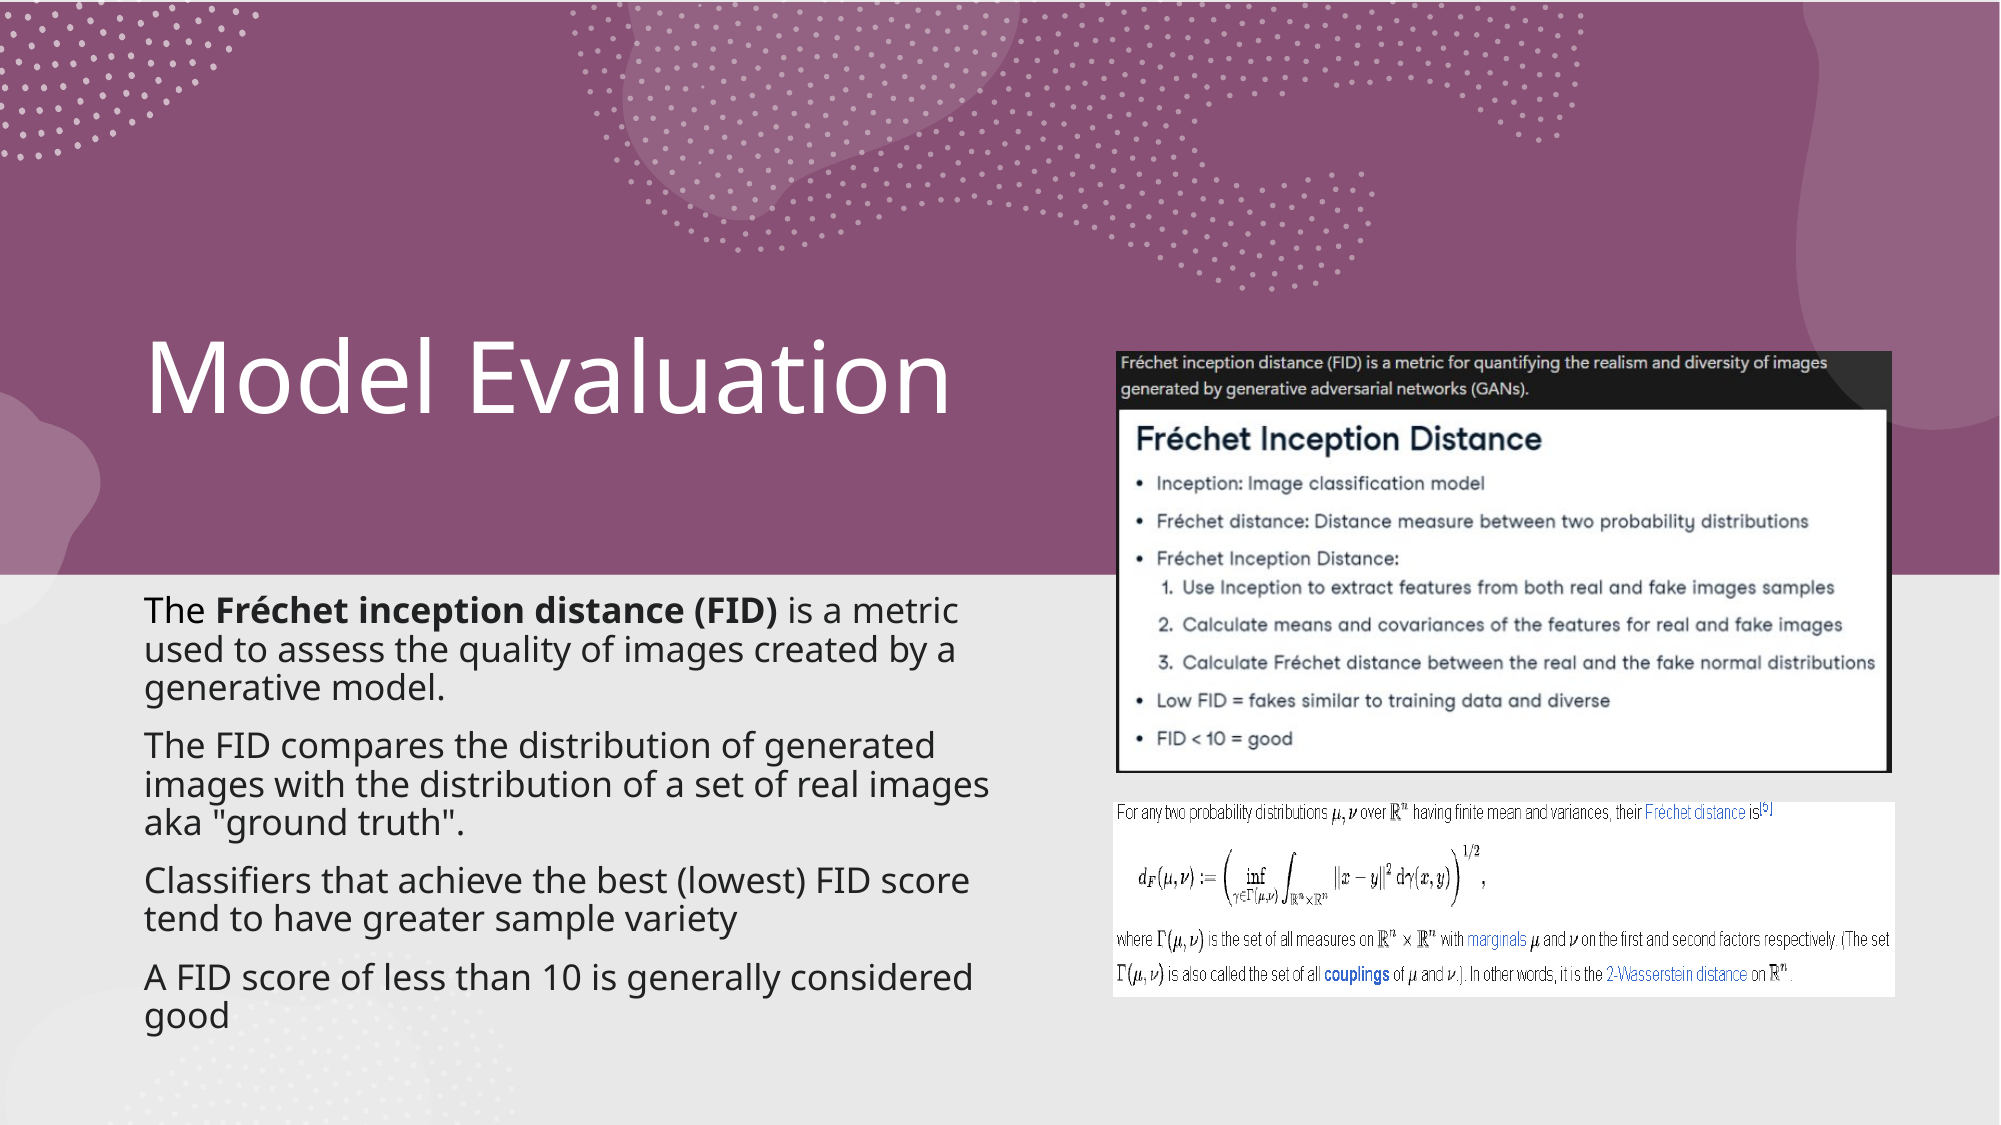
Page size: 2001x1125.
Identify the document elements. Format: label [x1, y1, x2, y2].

picture [1112, 801, 1896, 998]
text_box [0, 0, 2000, 1125]
